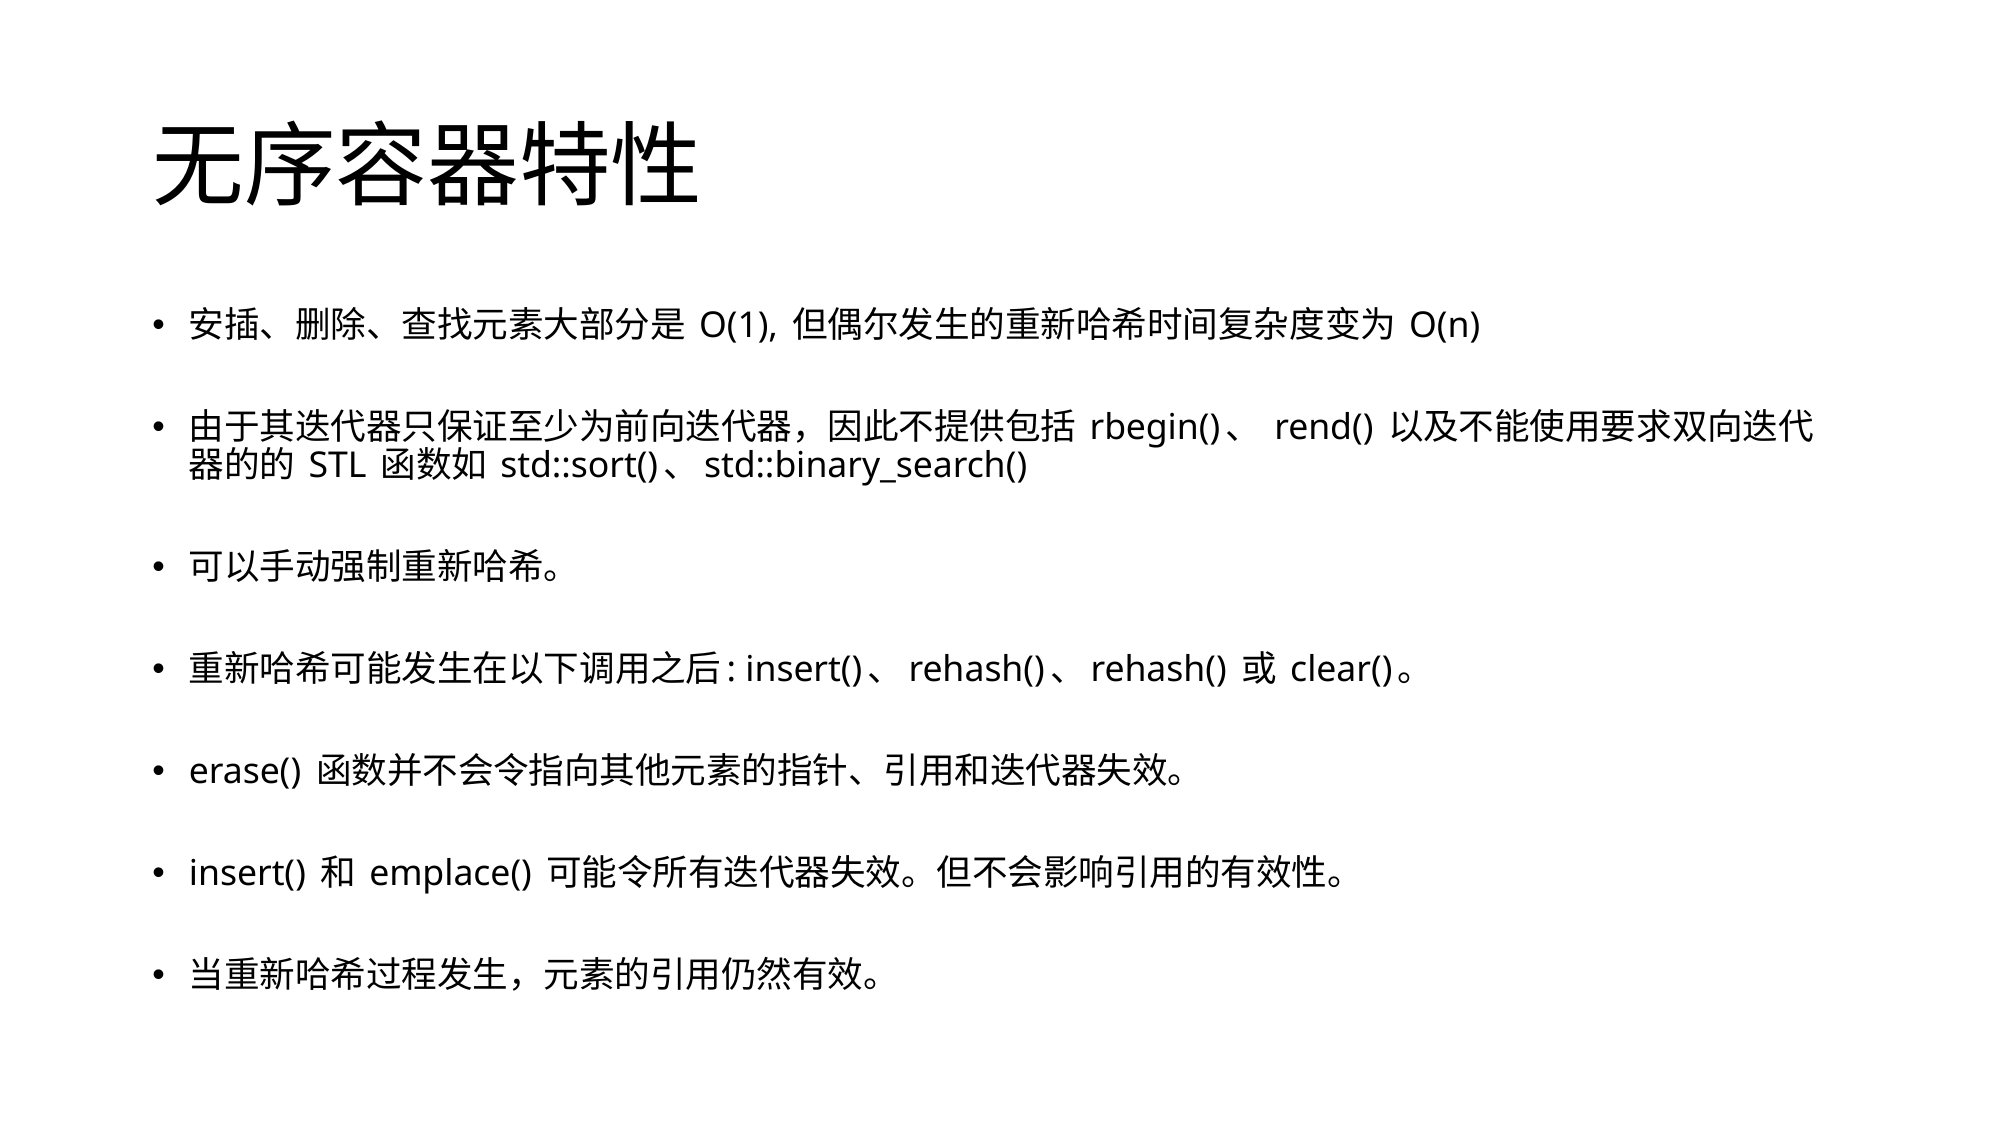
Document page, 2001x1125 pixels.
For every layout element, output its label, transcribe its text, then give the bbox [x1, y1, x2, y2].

title 无序容器特性 [137, 59, 1863, 278]
list 安插、删除、查找元素大部分是 O(1), 但偶尔发生的重新哈希时间复杂度变为 O(n) 由于其迭代器只保证至少为前向迭代器，因此不提供包括 rbegin()、 rend() 以及不能使用要求双向迭代器的的 STL 函数如 std::sort()、std::binary_search() 可以手动强制重新哈希。 重新哈希可能发生在以下调用之后: insert()、rehash()、rehash() 或 clear()。 erase() 函数并不会令指向其他元素的指针、引用和迭代器失效。 insert() 和 emplace() 可能令所有迭代器失效。但不会影响引用的有效性。 当重新哈希过程发生，元素的引用仍然有效。 [137, 299, 1863, 1014]
